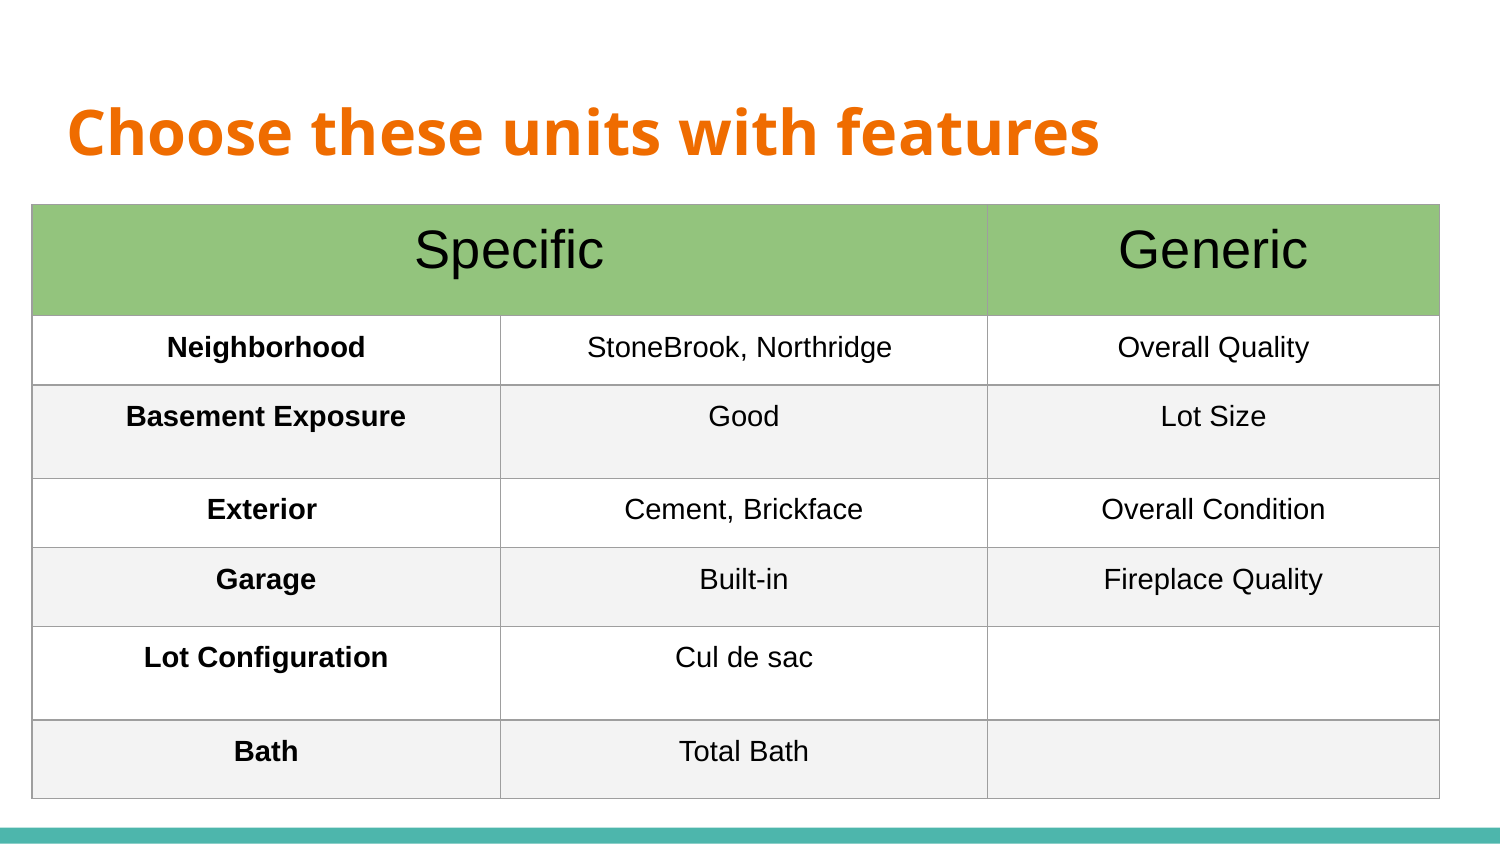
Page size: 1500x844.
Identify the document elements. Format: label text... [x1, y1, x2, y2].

table_cell Overall Condition [988, 479, 1439, 547]
table_cell Fireplace Quality [988, 548, 1439, 626]
table_cell Bath [33, 721, 500, 798]
table_header Specific [33, 205, 987, 315]
title Choose these units with features [51, 72, 1449, 189]
table_cell Basement Exposure [33, 386, 500, 478]
table_cell Overall Quality [988, 316, 1439, 384]
table_cell Neighborhood [33, 316, 500, 384]
table_cell [988, 721, 1439, 798]
table_cell StoneBrook, Northridge [501, 316, 987, 384]
table_cell Garage [33, 548, 500, 626]
table_cell Exterior [33, 479, 500, 547]
table_header Generic [988, 205, 1439, 315]
table_cell Cement, Brickface [501, 479, 987, 547]
table_cell [988, 627, 1439, 719]
table_cell Lot Configuration [33, 627, 500, 719]
table_cell Total Bath [501, 721, 987, 798]
table_cell Good [501, 386, 987, 478]
table_cell Built-in [501, 548, 987, 626]
table_cell Lot Size [988, 386, 1439, 478]
table_cell Cul de sac [501, 627, 987, 719]
